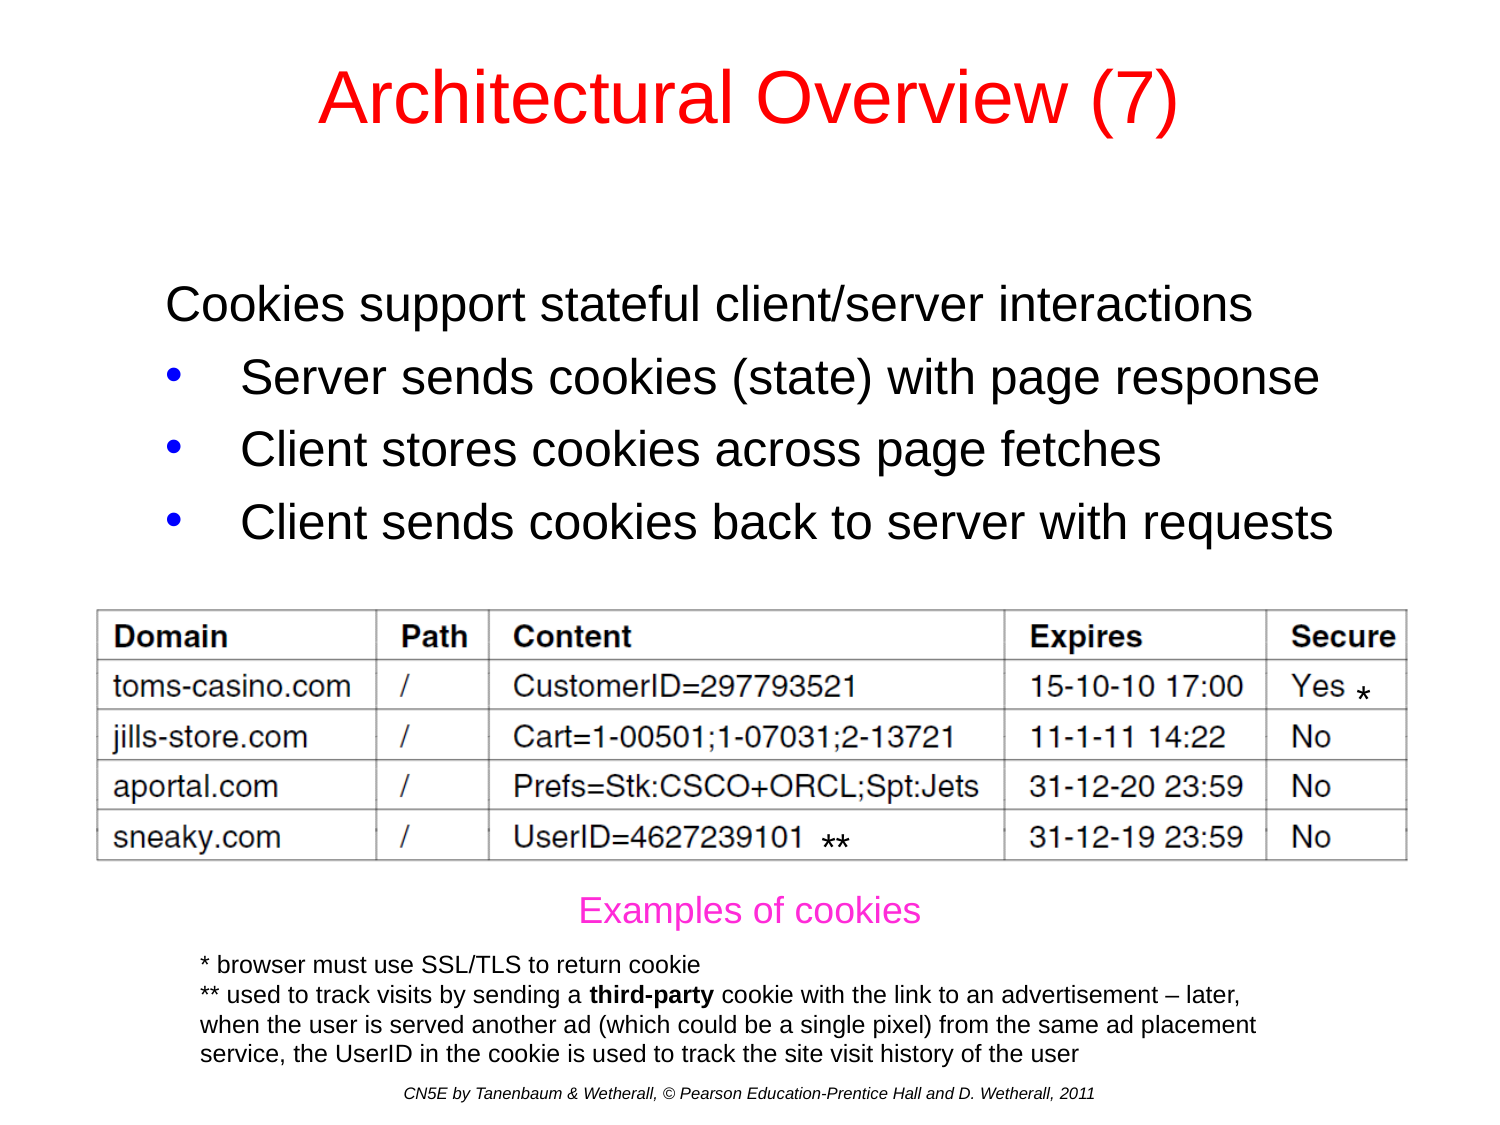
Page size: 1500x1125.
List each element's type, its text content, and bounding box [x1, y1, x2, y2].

list Cookies support stateful client/server interactions Server sends cookies (state) with page response Client stores cookies across page fetches Client sends cookies back to server with requests [149, 263, 1429, 1020]
picture [87, 599, 1419, 881]
text_box Examples of cookies [563, 889, 937, 939]
title Architectural Overview (7) [0, 0, 1500, 188]
footer CN5E by Tanenbaum & Wetherall, © Pearson Education-Prentice Hall and D. Wetherall, 2011 [0, 1074, 1500, 1125]
text_box * browser must use SSL/TLS to return cookie ** used to track visits by sending a third-party cookie with the link to an advertisement – later, when the user is served another ad (which could be a single pixel) from the same ad placement service, the UserID in the cookie is used to track the site visit history of the user [185, 940, 1320, 1076]
